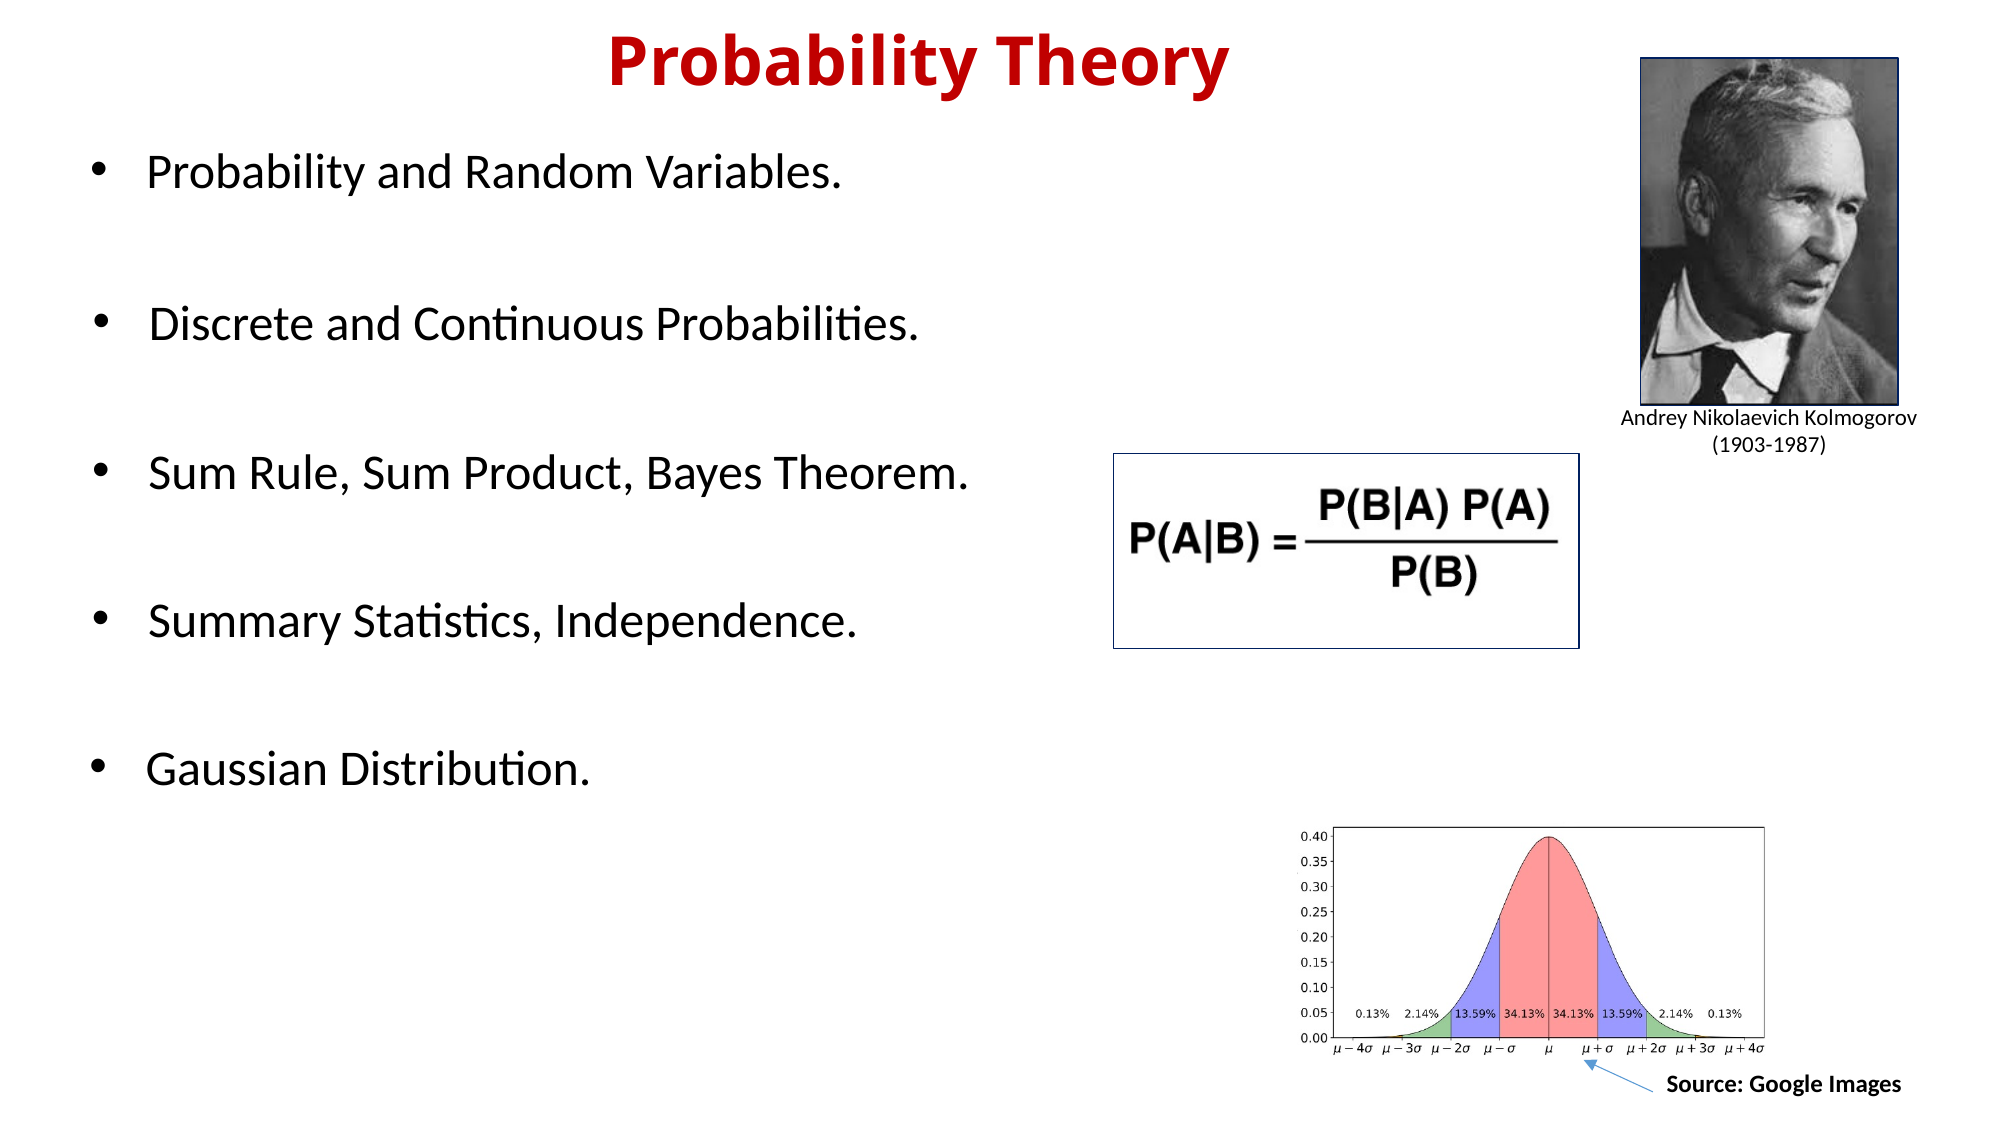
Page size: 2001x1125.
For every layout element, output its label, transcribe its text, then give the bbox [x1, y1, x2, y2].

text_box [1583, 1059, 1653, 1092]
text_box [1604, 58, 1935, 466]
text_box Discrete and Continuous Probabilities. [77, 282, 947, 358]
text_box Sum Rule, Sum Product, Bayes Theorem. [77, 431, 986, 507]
text_box Summary Statistics, Independence. [77, 579, 874, 655]
text_box Probability Theory [56, 19, 1782, 109]
picture [1297, 821, 1770, 1060]
text_box Source: Google Images [1651, 1059, 1918, 1105]
picture [1114, 453, 1579, 648]
text_box Gaussian Distribution. [74, 727, 607, 803]
text_box Probability and Random Variables. [75, 131, 859, 206]
